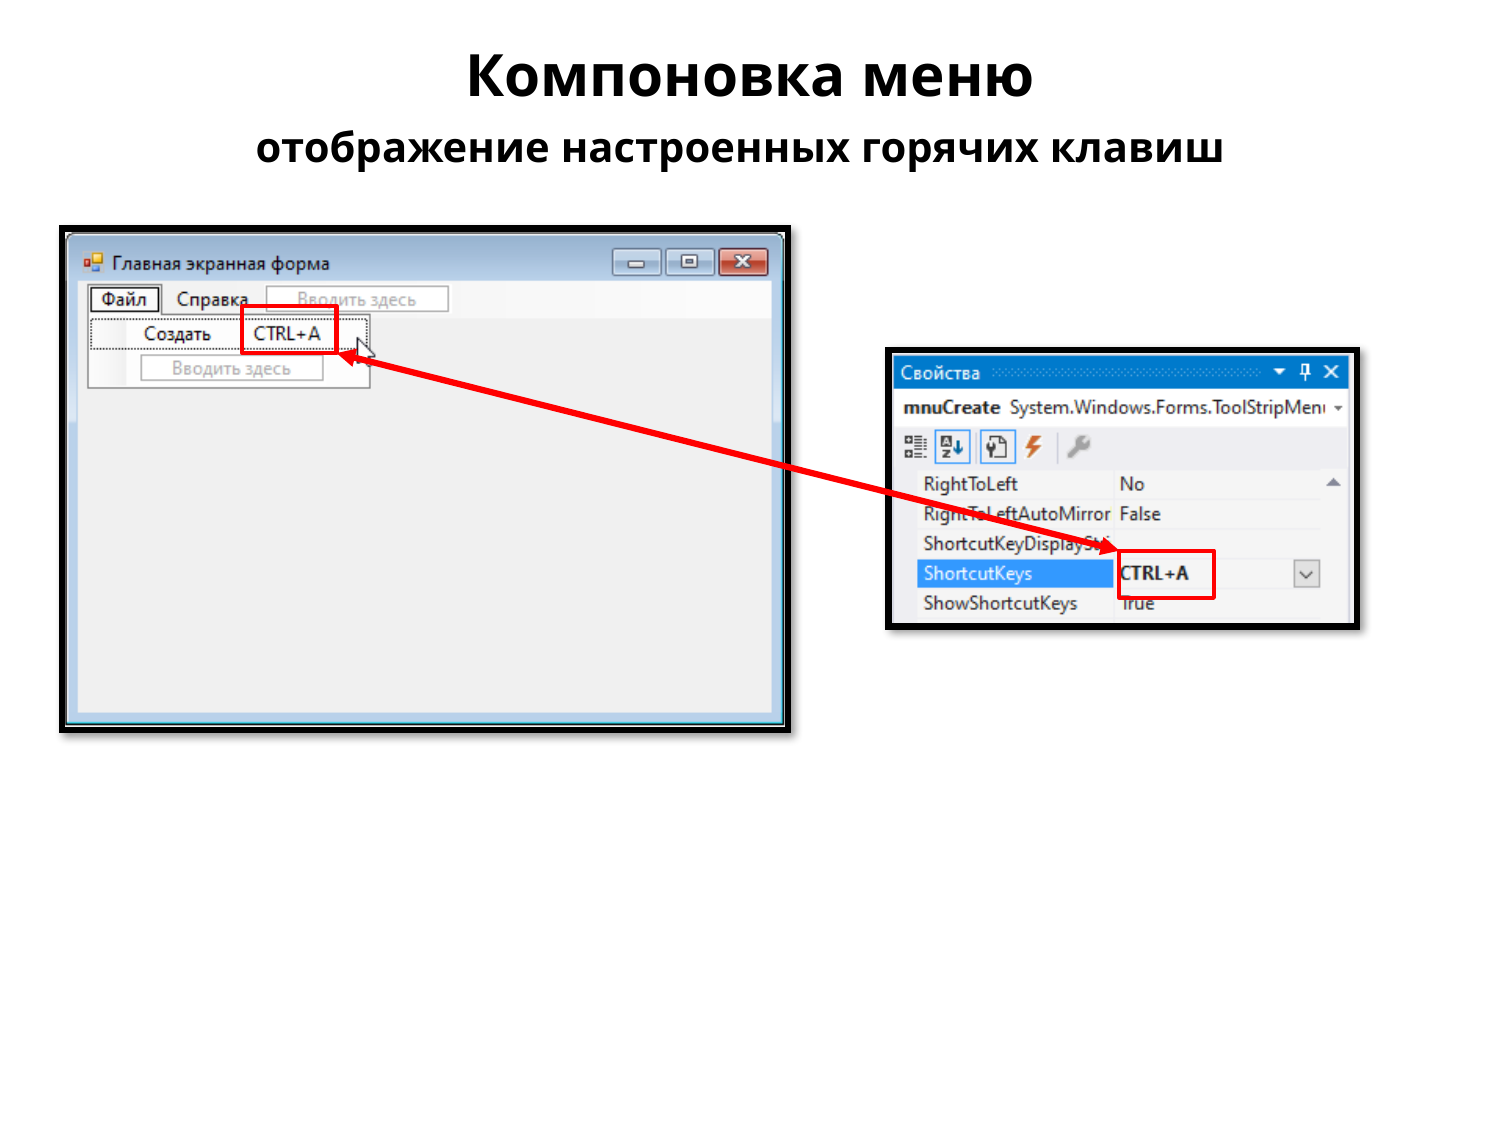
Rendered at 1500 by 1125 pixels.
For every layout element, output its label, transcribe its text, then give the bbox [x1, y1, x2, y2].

text_box Компоновка меню [17, 30, 1483, 116]
picture [891, 352, 1355, 624]
text_box отображение настроенных горячих клавиш [31, 113, 1450, 179]
picture [64, 231, 786, 728]
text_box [336, 352, 1120, 551]
